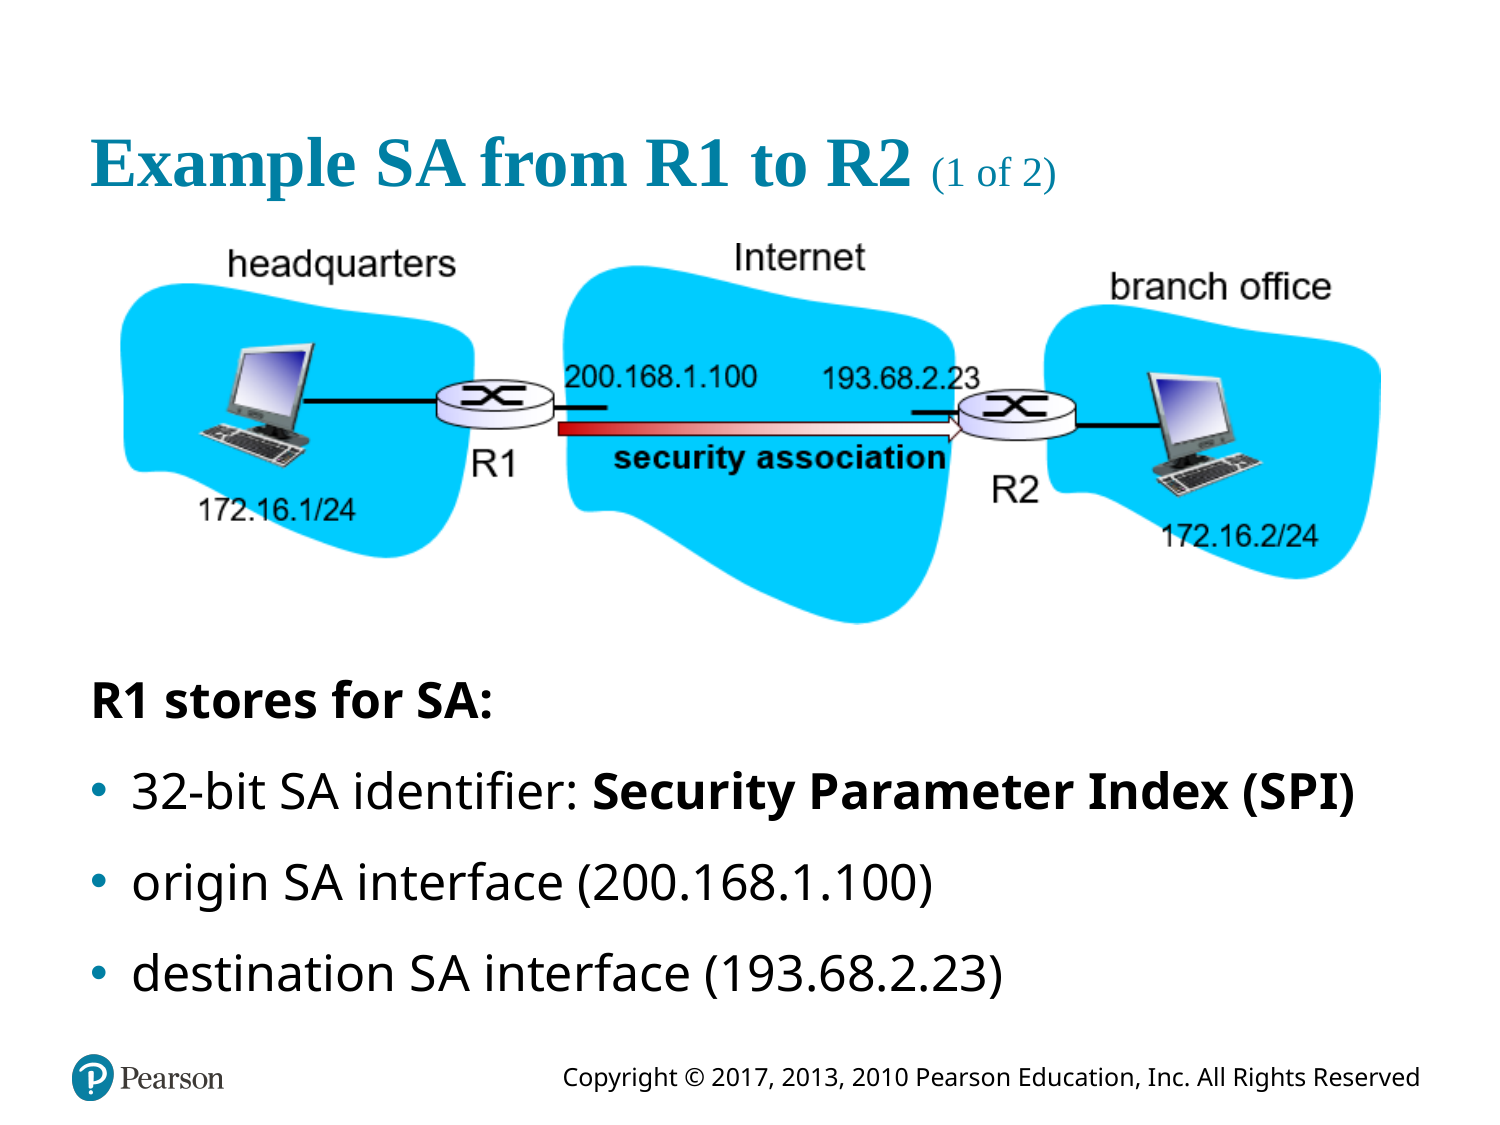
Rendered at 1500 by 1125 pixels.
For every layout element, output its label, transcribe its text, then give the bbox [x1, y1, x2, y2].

list R1 stores for S A: 32-bit S A identifier: Security Parameter Index (S P I) origin S A interface (200.168.1.100) destination S A interface (193.68.2.23) [75, 653, 1425, 1125]
picture [119, 243, 1381, 626]
title Example S A from R1 to R2 (1 of 2) [75, 0, 1425, 216]
